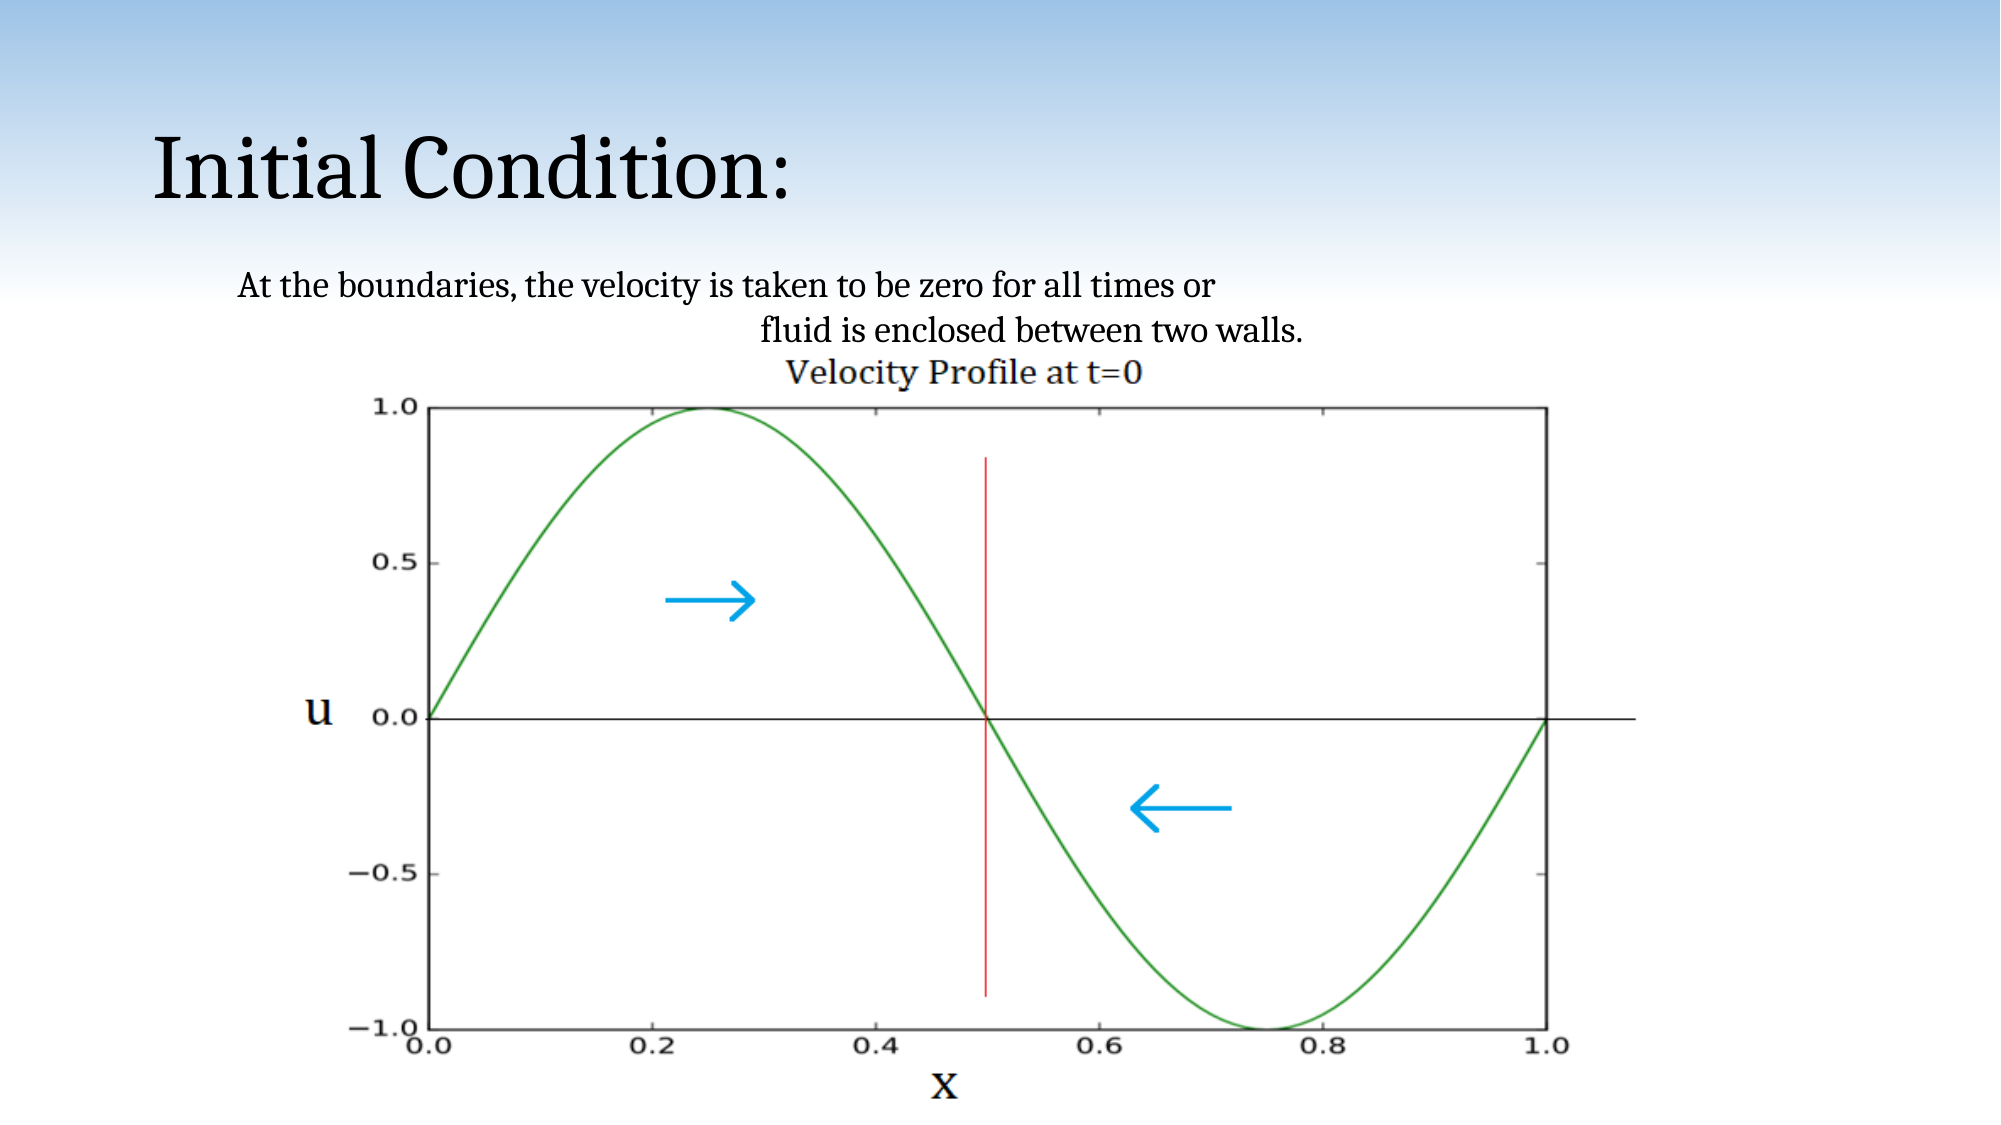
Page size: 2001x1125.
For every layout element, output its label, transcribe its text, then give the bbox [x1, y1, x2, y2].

title Initial Condition: [137, 59, 1863, 278]
picture [260, 312, 1719, 1125]
